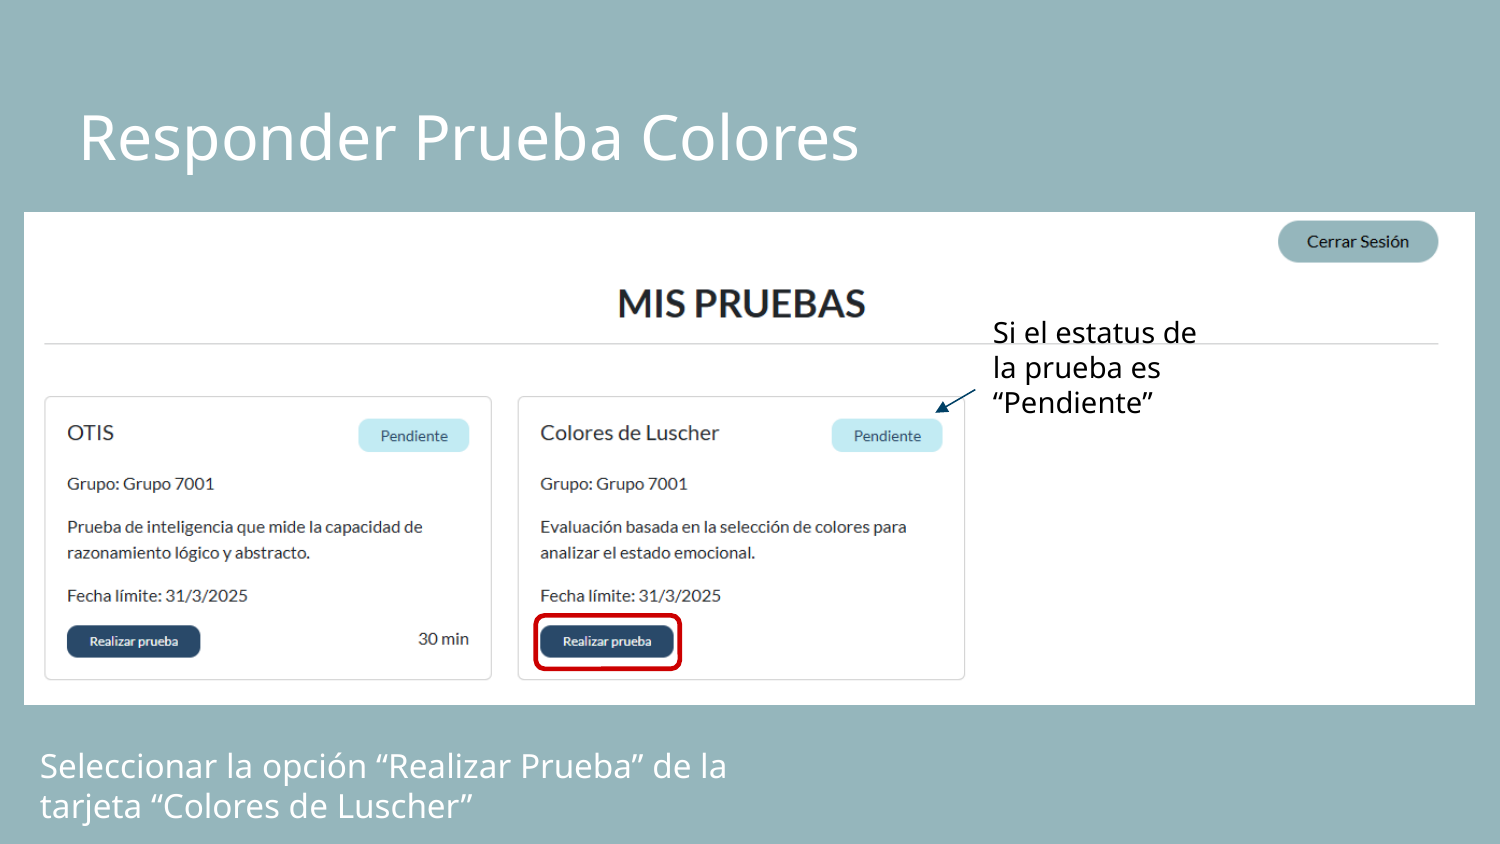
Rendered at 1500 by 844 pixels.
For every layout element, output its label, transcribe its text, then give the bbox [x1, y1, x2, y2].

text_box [934, 389, 976, 414]
picture [24, 212, 1476, 706]
title Responder Prueba Colores [63, 75, 1437, 188]
text_box Seleccionar la opción “Realizar Prueba” de la tarjeta “Colores de Luscher” [24, 729, 809, 821]
